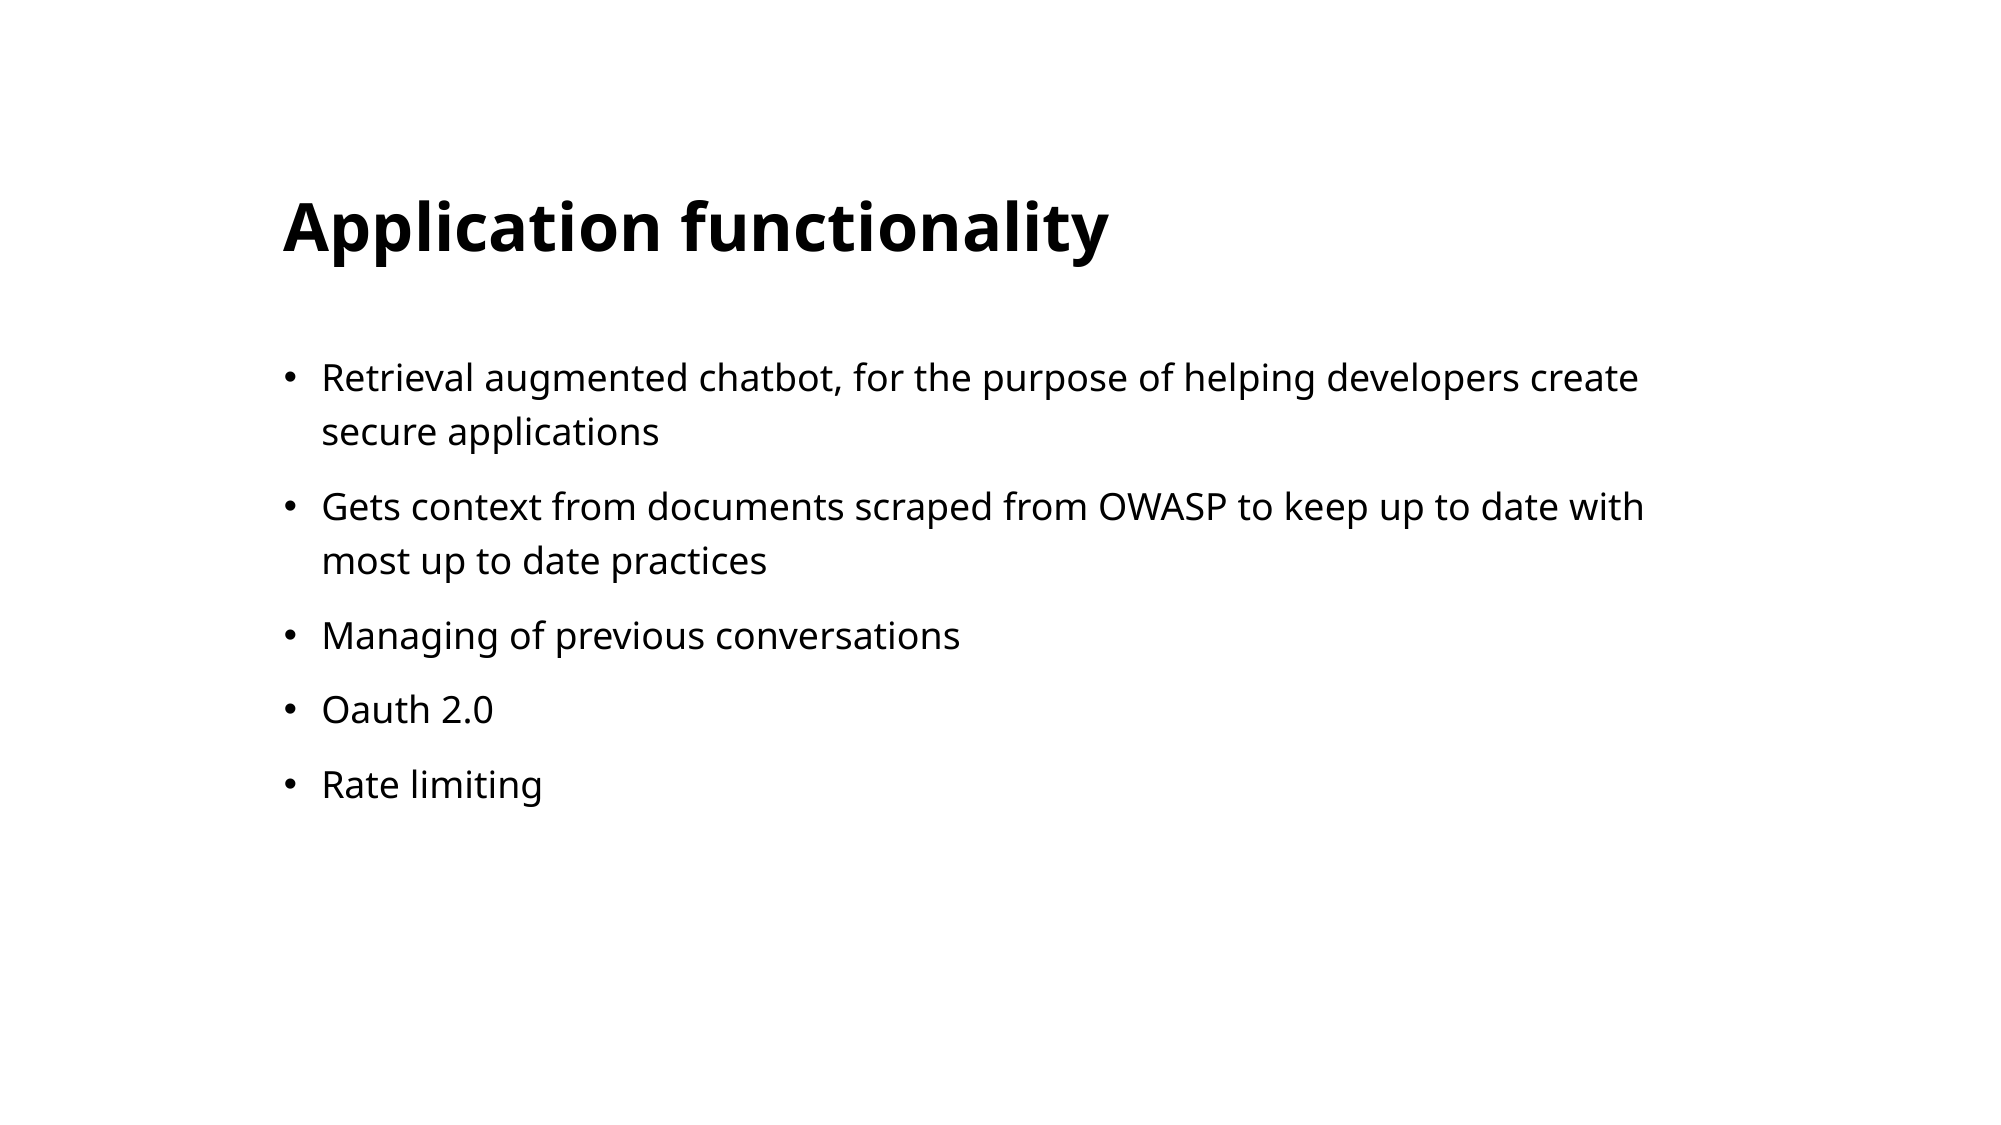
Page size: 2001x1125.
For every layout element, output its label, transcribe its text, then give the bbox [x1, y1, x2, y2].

list Retrieval augmented chatbot, for the purpose of helping developers create secure applications Gets context from documents scraped from OWASP to keep up to date with most up to date practices Managing of previous conversations Oauth 2.0 Rate limiting [268, 337, 1732, 1017]
title Application functionality [268, 112, 1732, 337]
